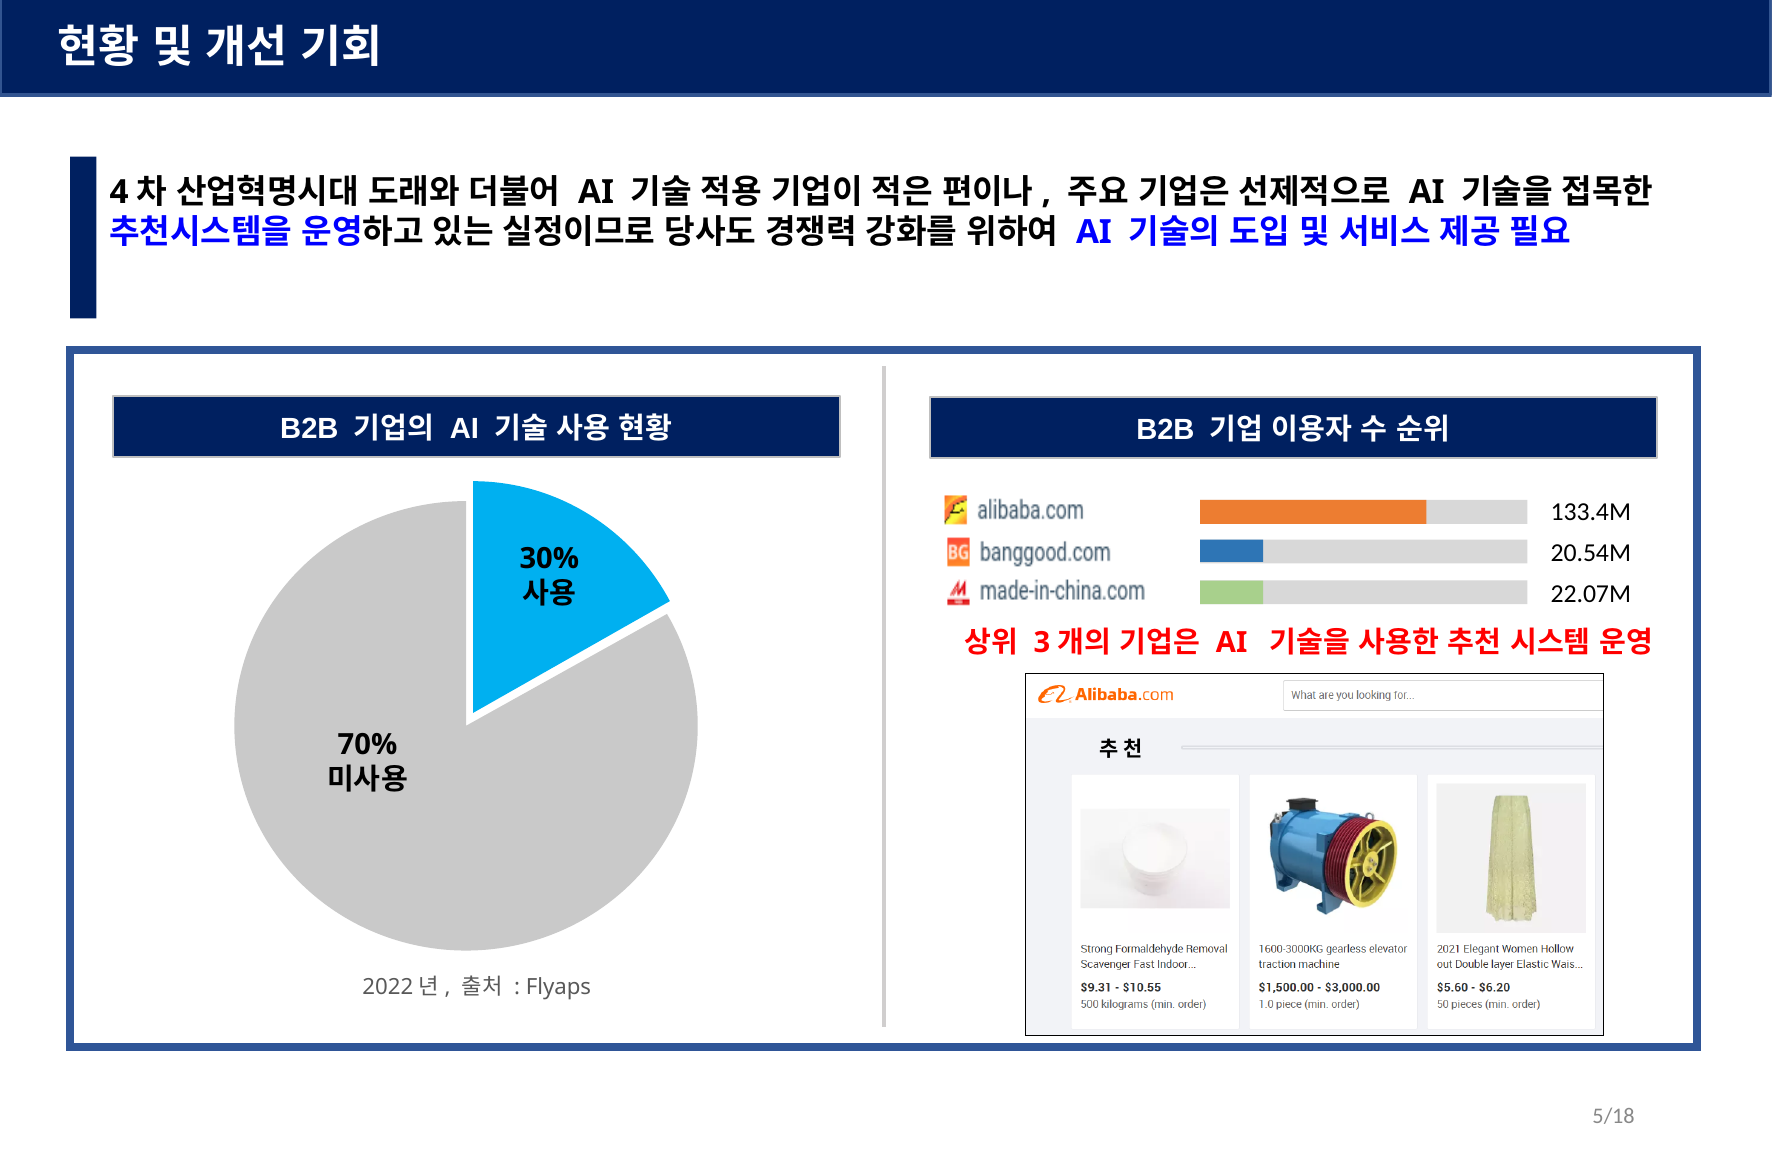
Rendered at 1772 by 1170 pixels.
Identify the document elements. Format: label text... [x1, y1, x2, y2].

text_box 4차 산업혁명시대 도래와 더불어 AI 기술 적용 기업이 적은 편이나, 주요 기업은 선제적으로 AI 기술을 접목한 추천시스템을 운영하고 있는 실정이므로 당사도 경쟁력 강화를 위하여 AI 기술의 도입 및 서비스 제공 필요 [97, 163, 1739, 257]
text_box [70, 350, 1698, 1048]
text_box [70, 156, 97, 319]
text_box [0, 0, 1772, 97]
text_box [942, 487, 1662, 628]
text_box 현황 및 개선 기회 [43, 11, 462, 80]
picture [1025, 672, 1604, 1036]
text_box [234, 487, 705, 951]
slide_number 5/18 [1251, 1083, 1650, 1146]
